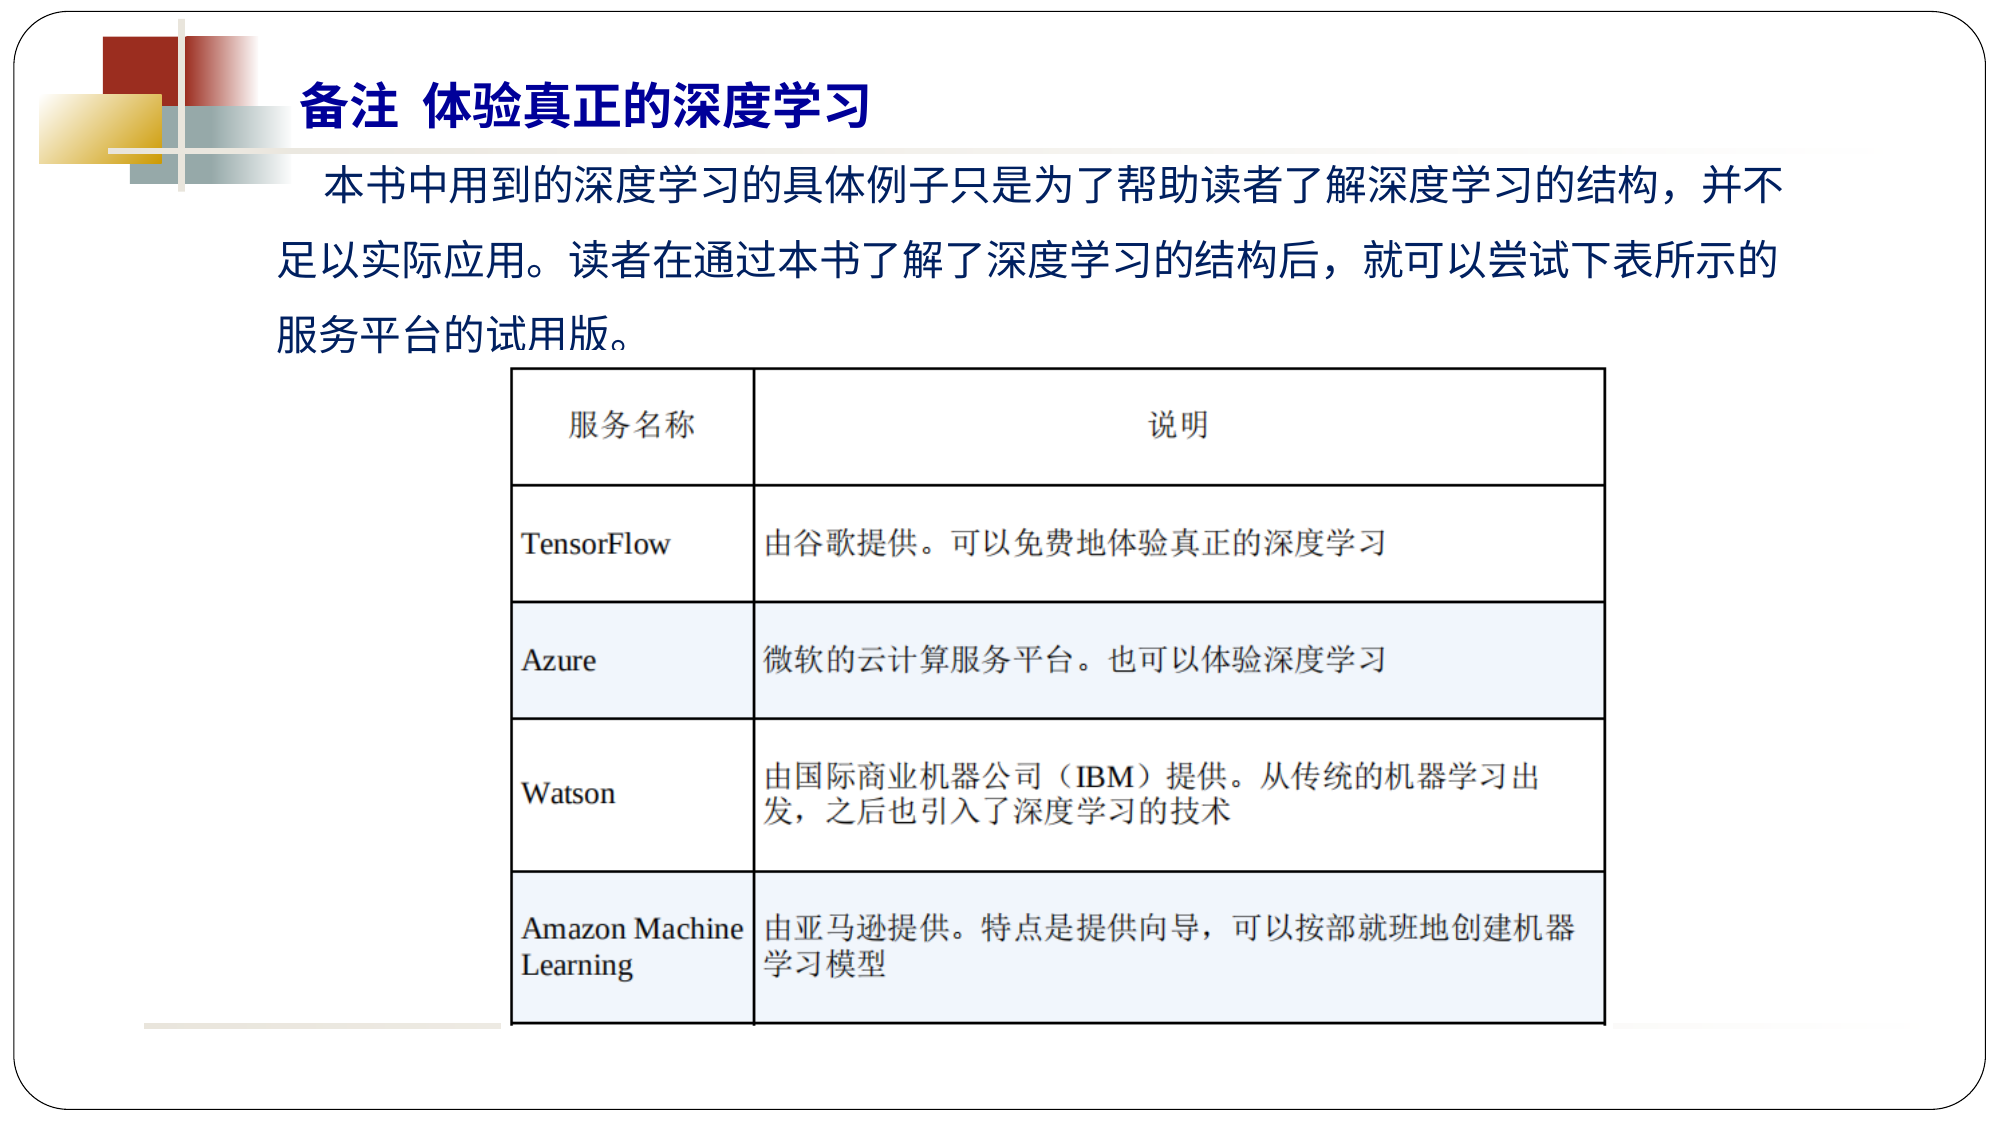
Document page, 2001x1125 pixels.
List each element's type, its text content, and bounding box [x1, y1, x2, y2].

text_box 备注 体验真正的深度学习 本书中用到的深度学习的具体例子只是为了帮助读者了解深度学习的结构，并不足以实际应用。读者在通过本书了解了深度学习的结构后，就可以尝试下表所示的服务平台的试用版。 [261, 6, 1829, 367]
picture [500, 350, 1613, 1035]
text_box [0, 0, 1373, 48]
